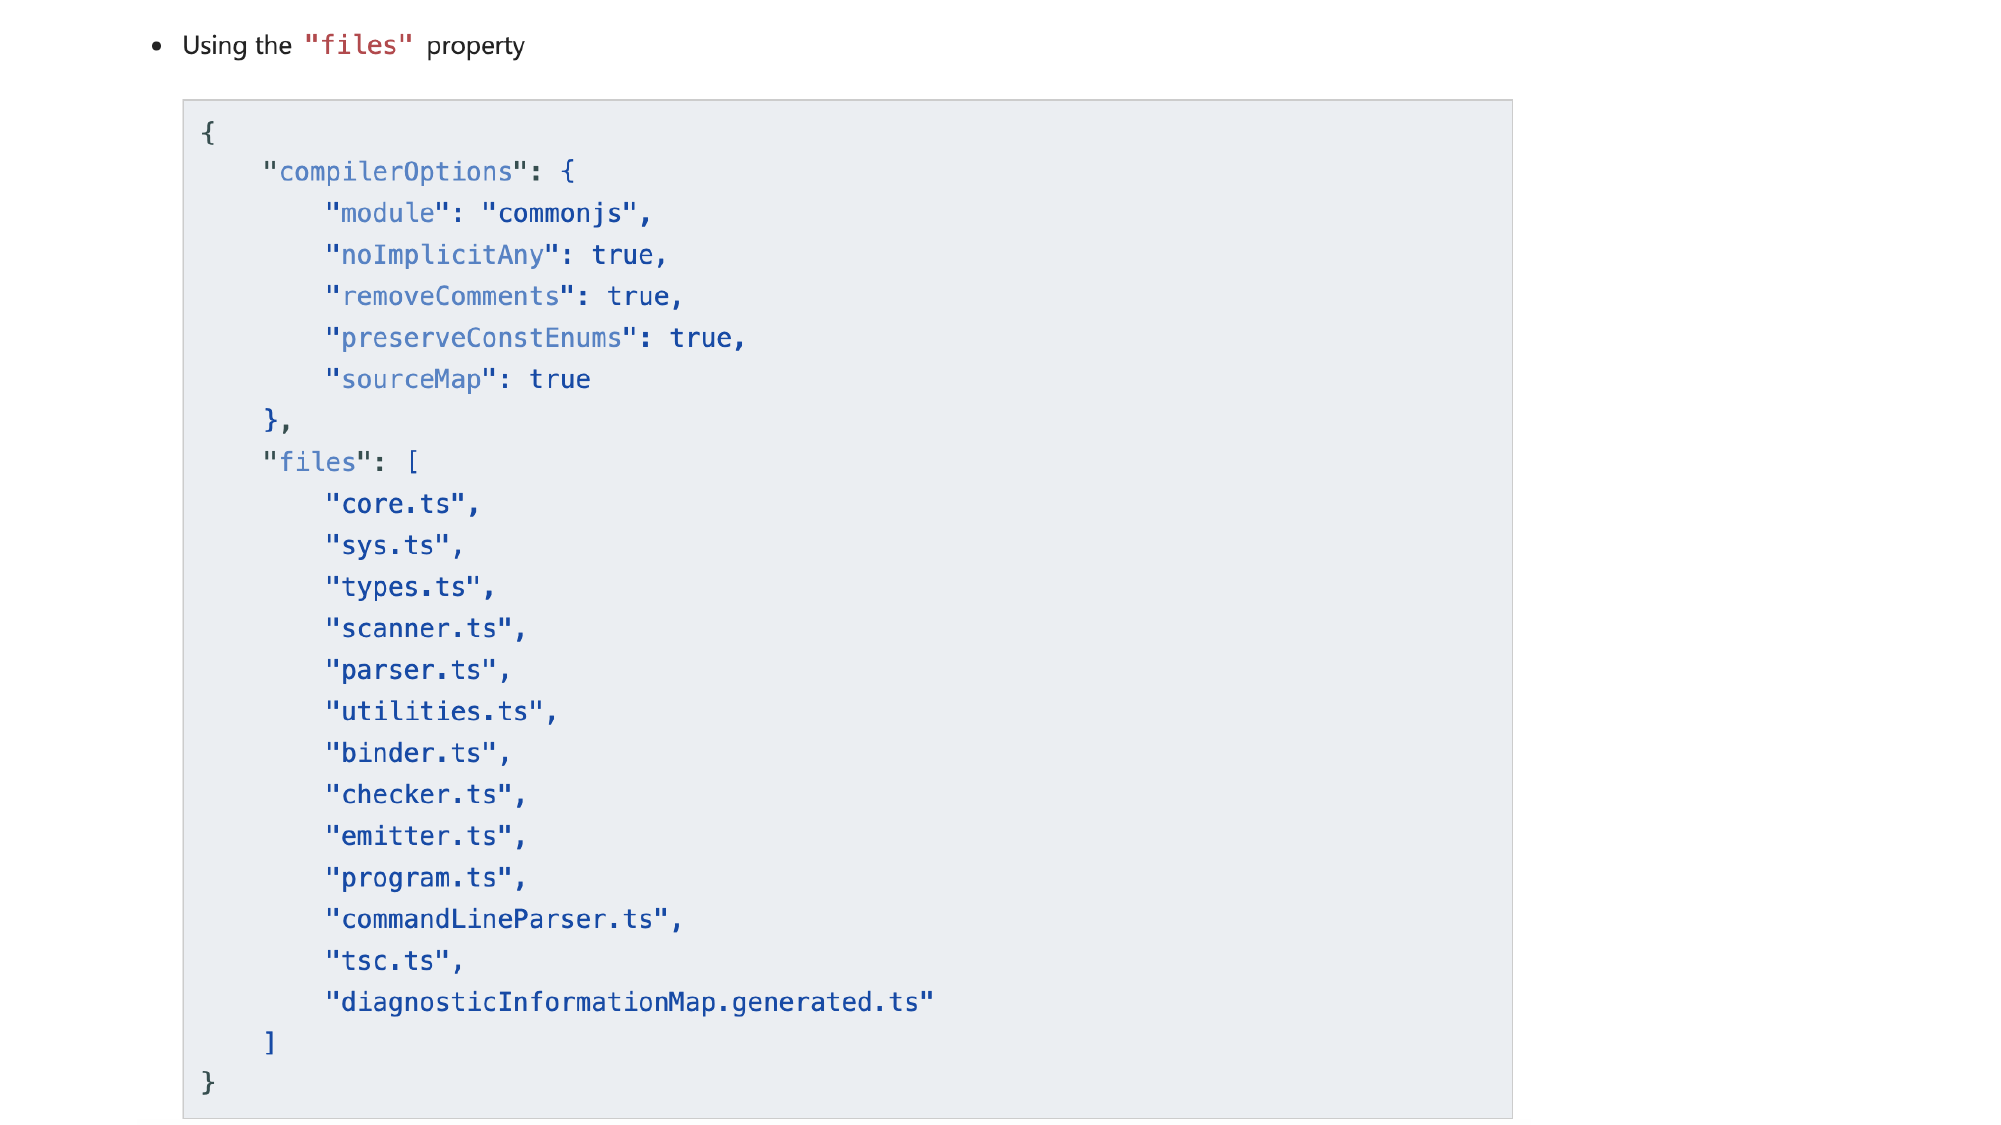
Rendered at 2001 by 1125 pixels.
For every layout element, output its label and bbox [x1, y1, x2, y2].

picture [137, 23, 1532, 1125]
